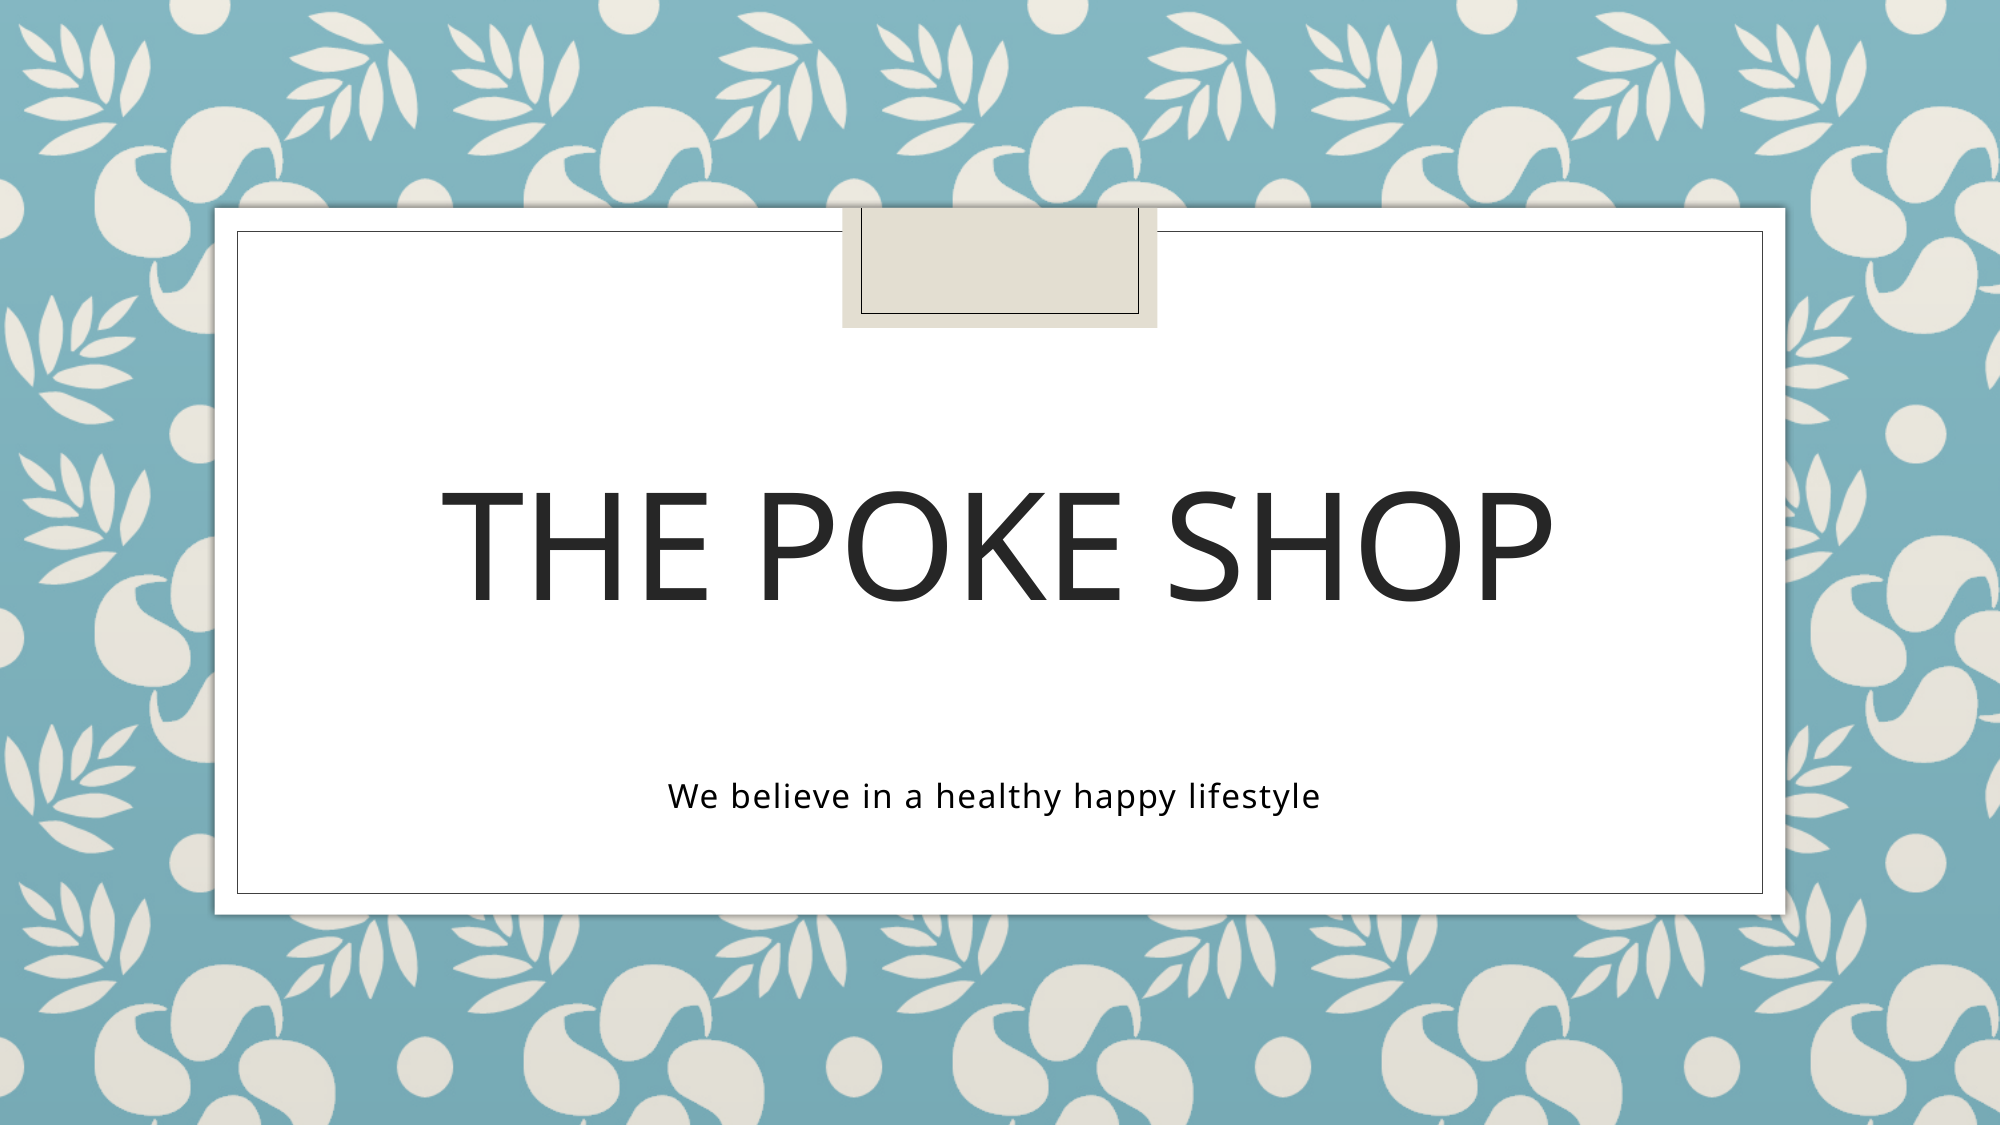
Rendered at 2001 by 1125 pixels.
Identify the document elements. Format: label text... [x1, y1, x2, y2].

title The Poke shop [256, 343, 1744, 768]
subtitle We believe in a healthy happy lifestyle [256, 768, 1745, 844]
